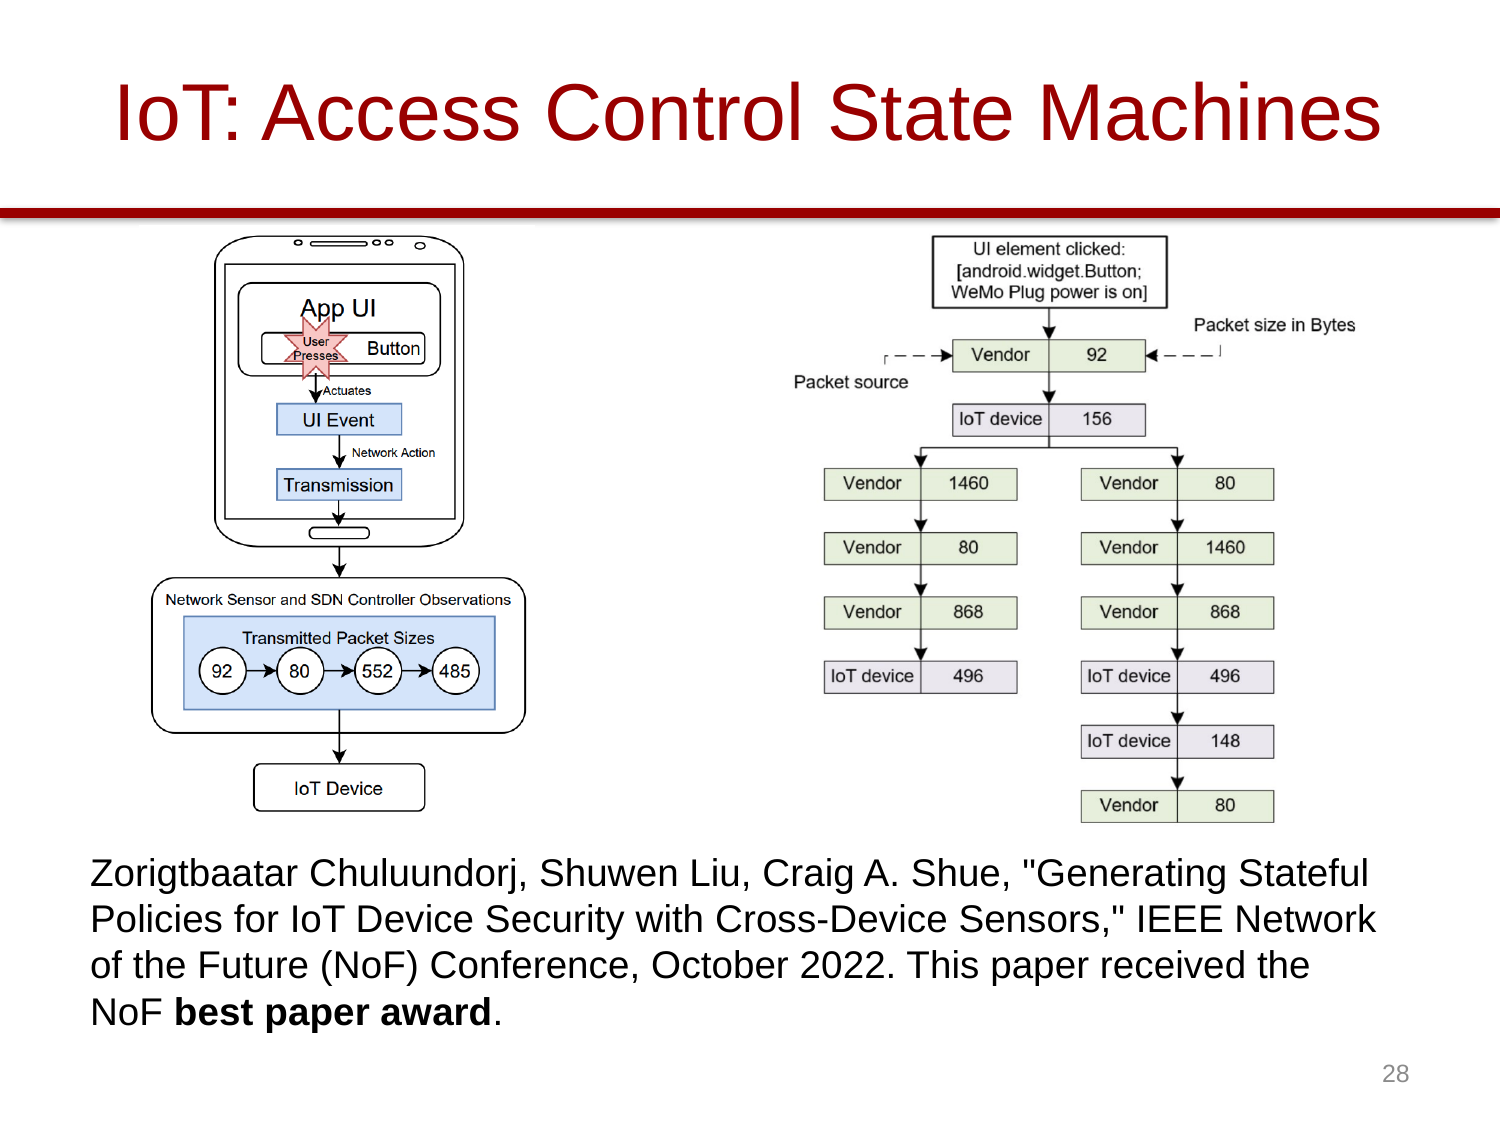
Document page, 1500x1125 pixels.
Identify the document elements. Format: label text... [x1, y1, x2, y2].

picture [139, 225, 536, 821]
title IoT: Access Control State Machines [75, 13, 1425, 202]
list Zorigtbaatar Chuluundorj, Shuwen Liu, Craig A. Shue, "Generating Stateful Policies for IoT Device Security with Cross-Device Sensors," IEEE Network of the Future (NoF) Conference, October 2022. This paper received the NoF best paper award. [75, 839, 1425, 1043]
picture [790, 231, 1361, 827]
slide_number 28 [1074, 1042, 1425, 1103]
